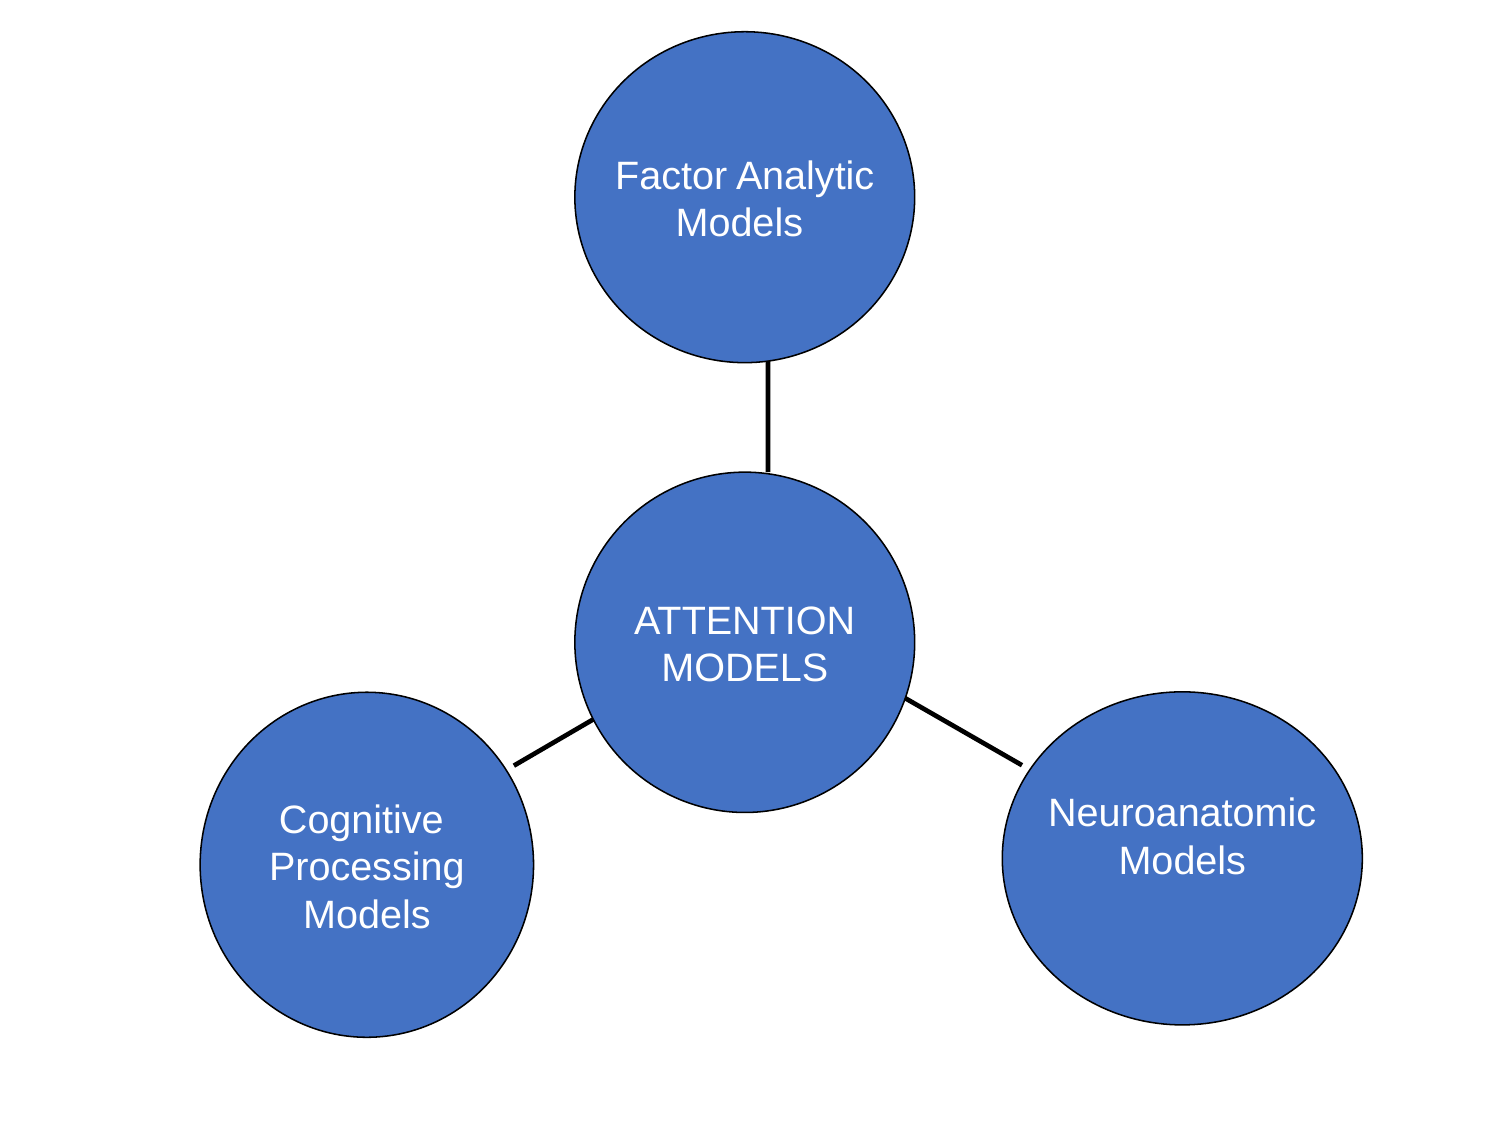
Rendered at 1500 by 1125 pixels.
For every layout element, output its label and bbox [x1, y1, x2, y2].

text_box [149, 0, 1386, 1125]
